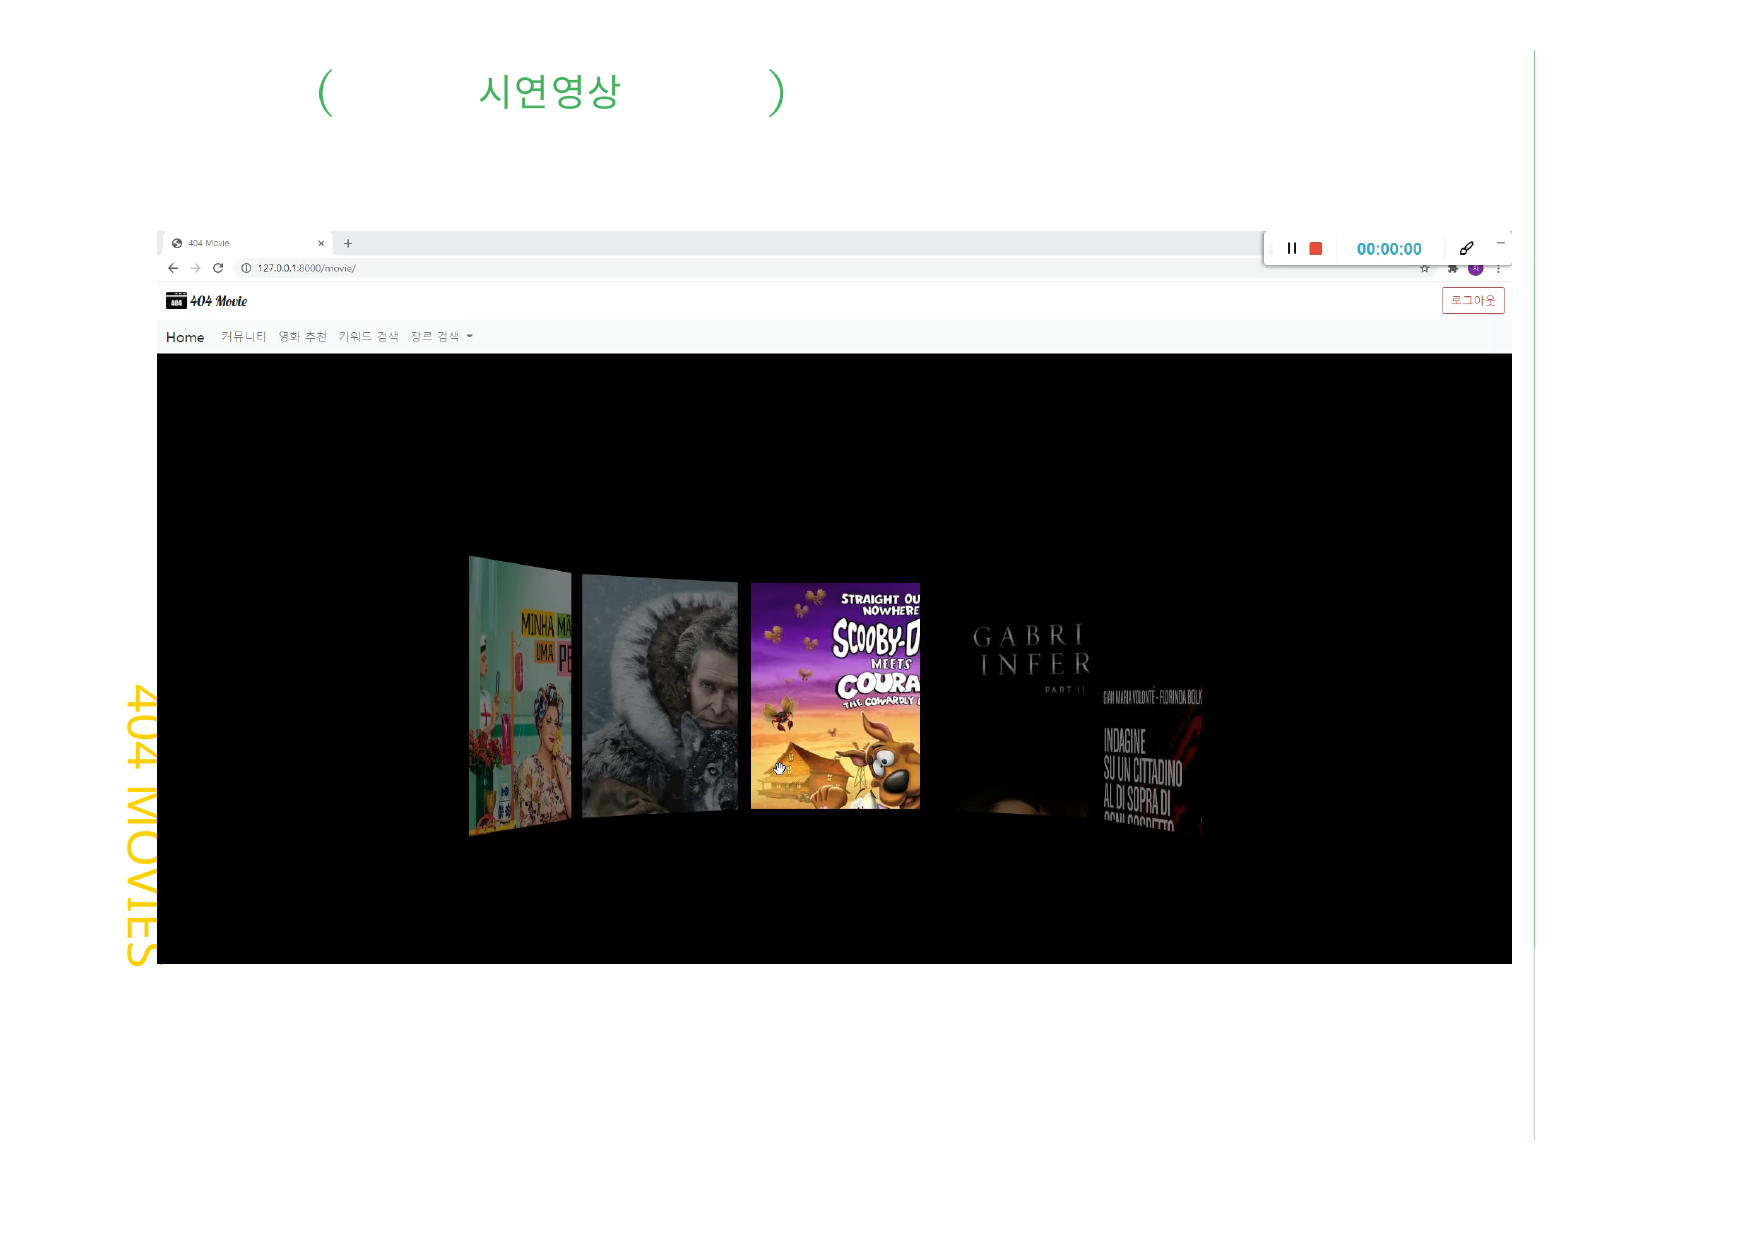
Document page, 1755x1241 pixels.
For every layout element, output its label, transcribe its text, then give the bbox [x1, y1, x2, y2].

list 404 MOVIES [44, 209, 175, 1034]
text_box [156, 230, 1513, 965]
list 시연영상 [302, 35, 800, 153]
